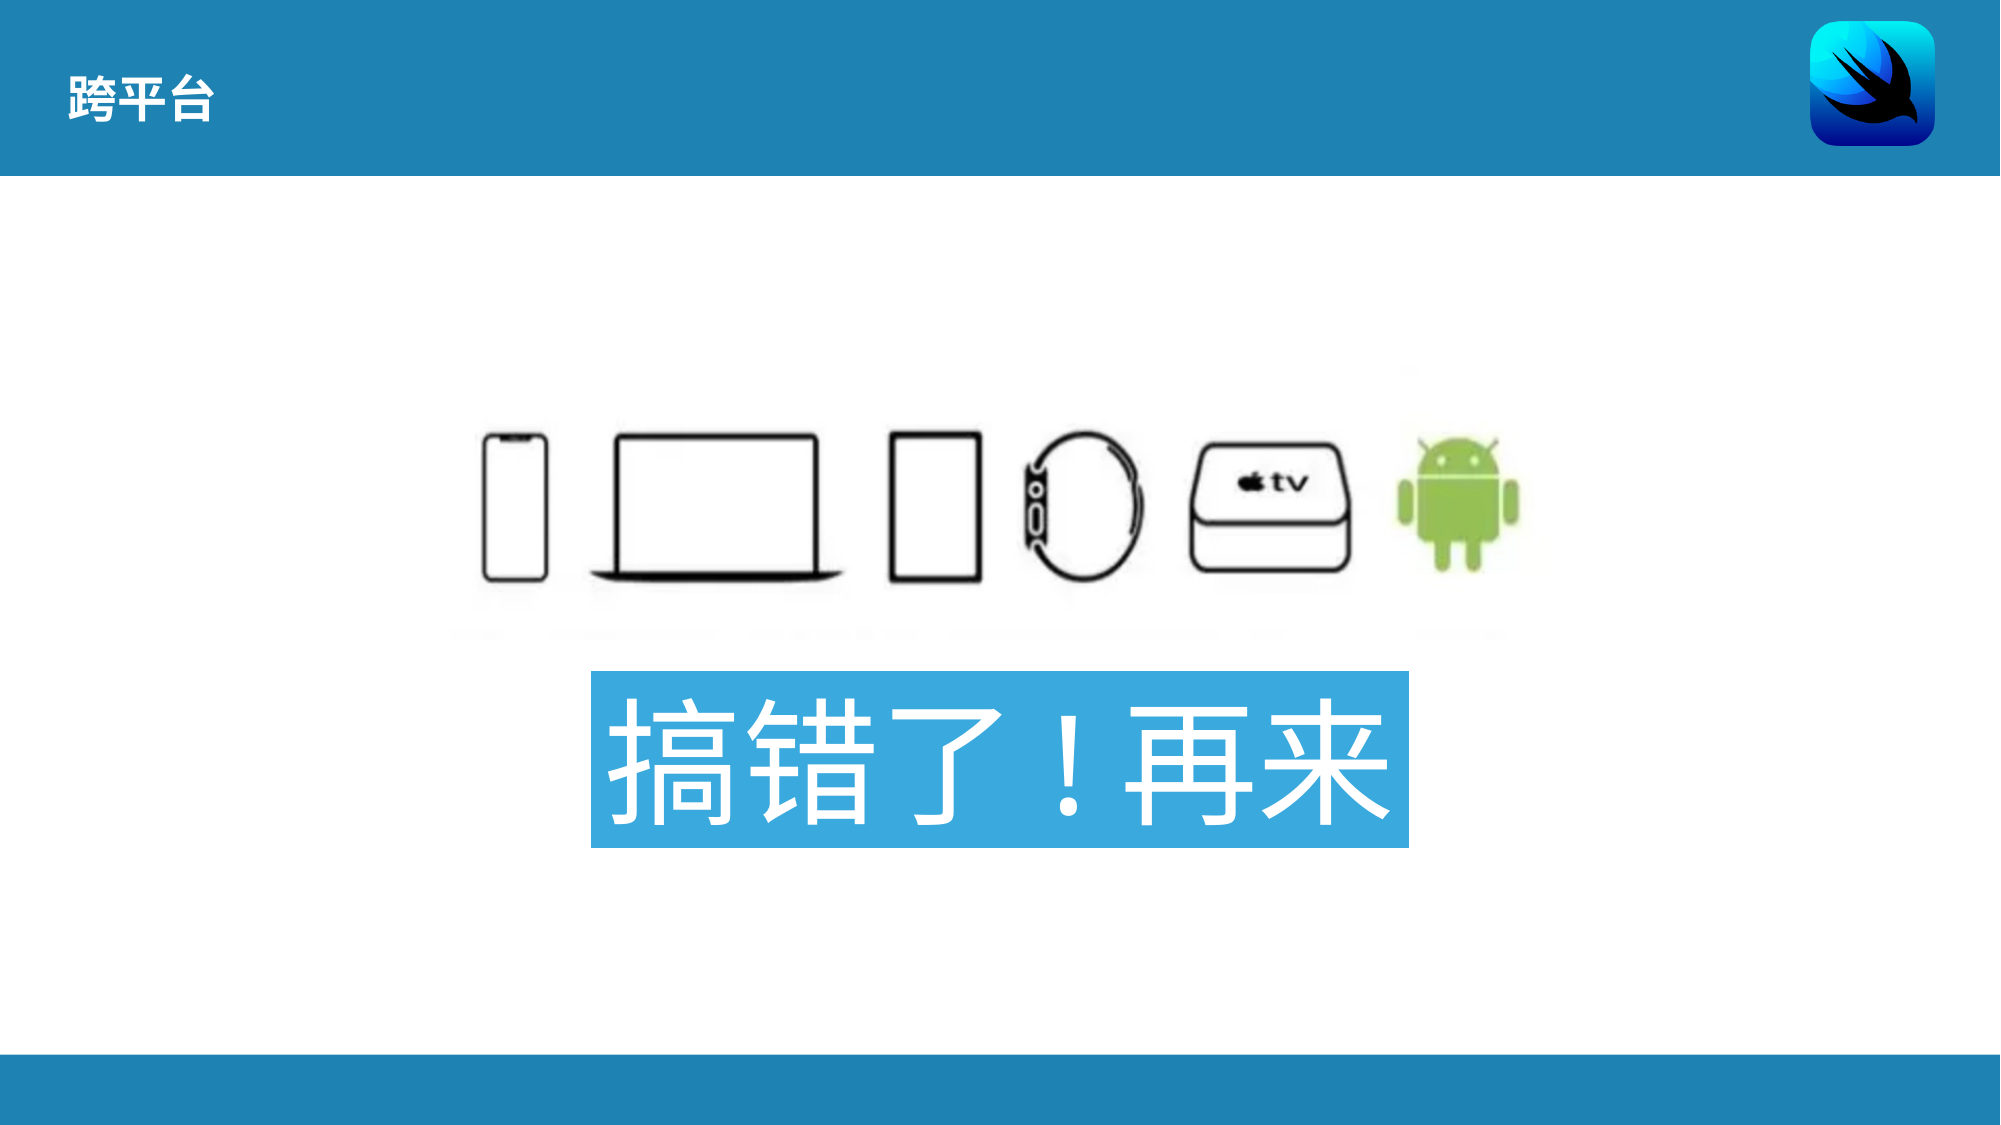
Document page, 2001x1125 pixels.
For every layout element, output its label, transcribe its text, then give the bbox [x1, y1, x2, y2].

list 跨平台 [52, 41, 1406, 162]
picture [448, 366, 1551, 670]
picture [1810, 21, 1935, 146]
text_box 搞错了!再来 [588, 670, 1412, 851]
